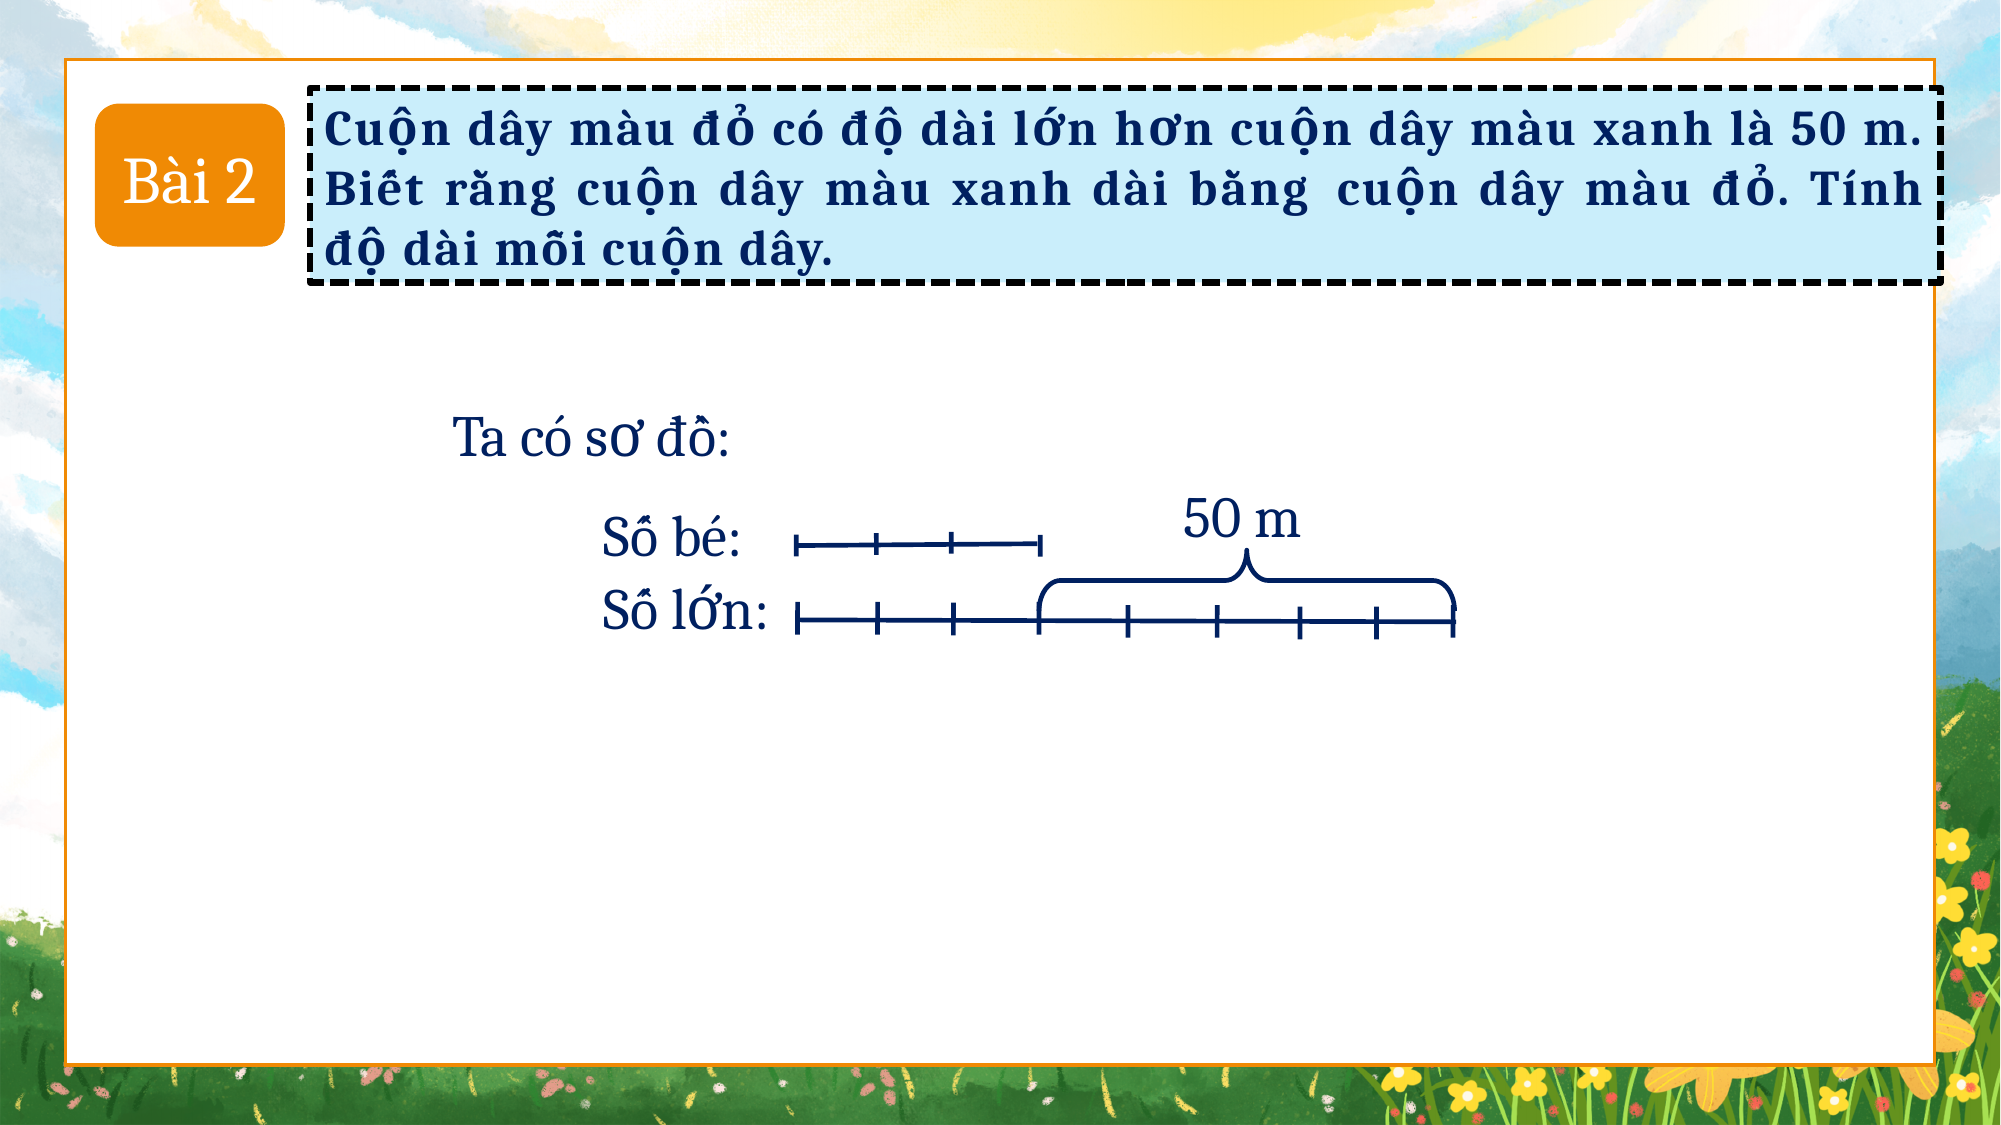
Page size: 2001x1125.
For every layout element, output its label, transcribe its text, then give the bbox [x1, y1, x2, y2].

text_box Số bé: [589, 505, 767, 561]
text_box [64, 58, 1936, 1067]
text_box Số lớn: [589, 577, 767, 635]
text_box 50 m [1207, 492, 1278, 537]
picture [0, 0, 2001, 1125]
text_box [795, 601, 1457, 640]
text_box Ta có sơ đồ: [437, 390, 981, 476]
text_box Bài 2 [94, 103, 285, 247]
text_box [795, 531, 1041, 558]
text_box [1040, 550, 1454, 601]
